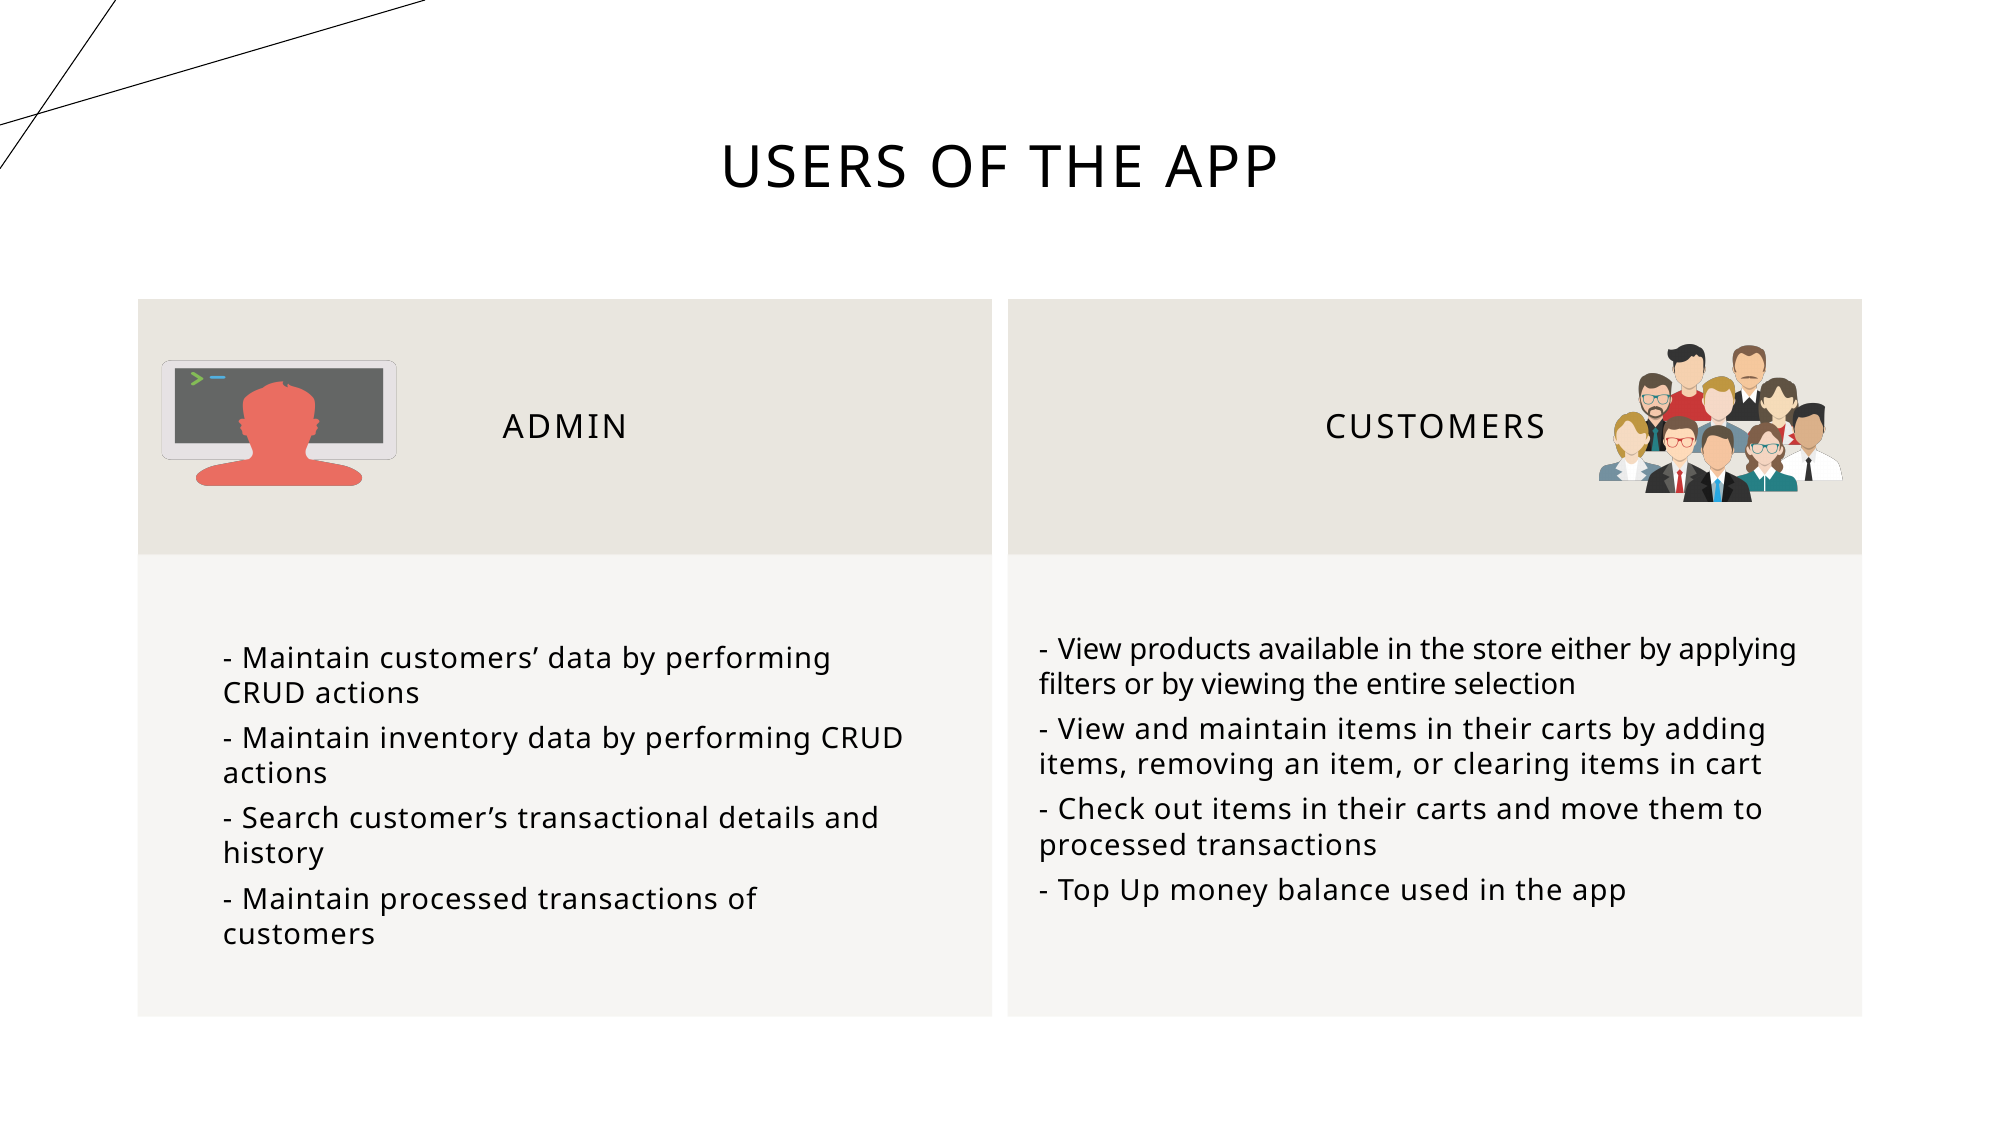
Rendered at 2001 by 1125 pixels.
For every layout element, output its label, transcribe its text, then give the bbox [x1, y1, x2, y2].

picture [1599, 344, 1843, 502]
picture [157, 344, 401, 502]
title USERs OF THE APP [137, 59, 1863, 264]
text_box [137, 264, 1863, 1052]
